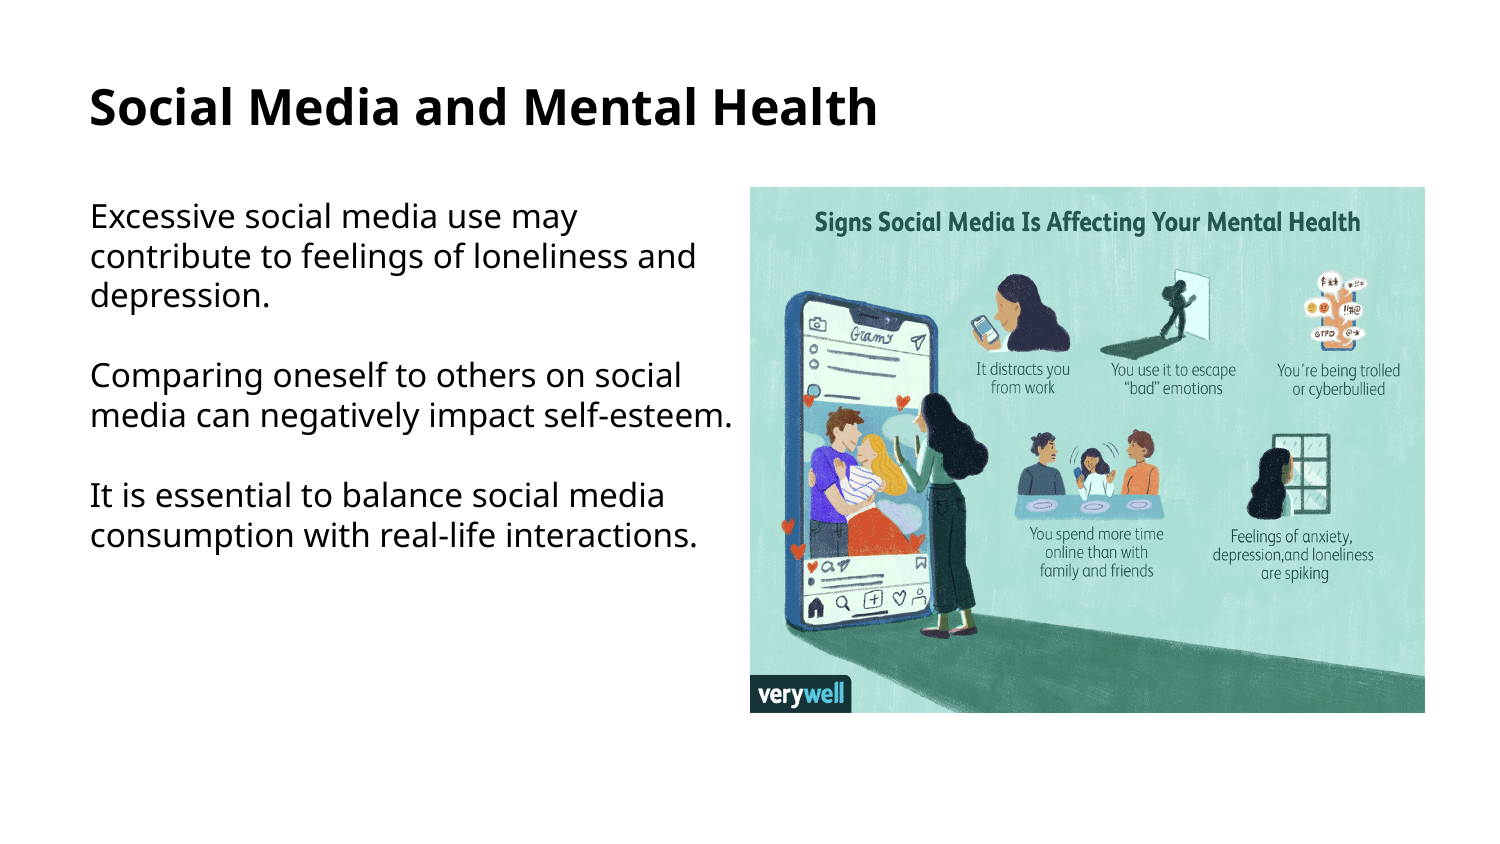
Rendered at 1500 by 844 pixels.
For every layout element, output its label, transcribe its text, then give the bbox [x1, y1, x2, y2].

picture [749, 187, 1425, 713]
text_box Excessive social media use may contribute to feelings of loneliness and depression. Comparing oneself to others on social media can negatively impact self-esteem. It is essential to balance social media consumption with real-life interactions. [74, 187, 749, 713]
text_box Social Media and Mental Health [74, 37, 1425, 173]
